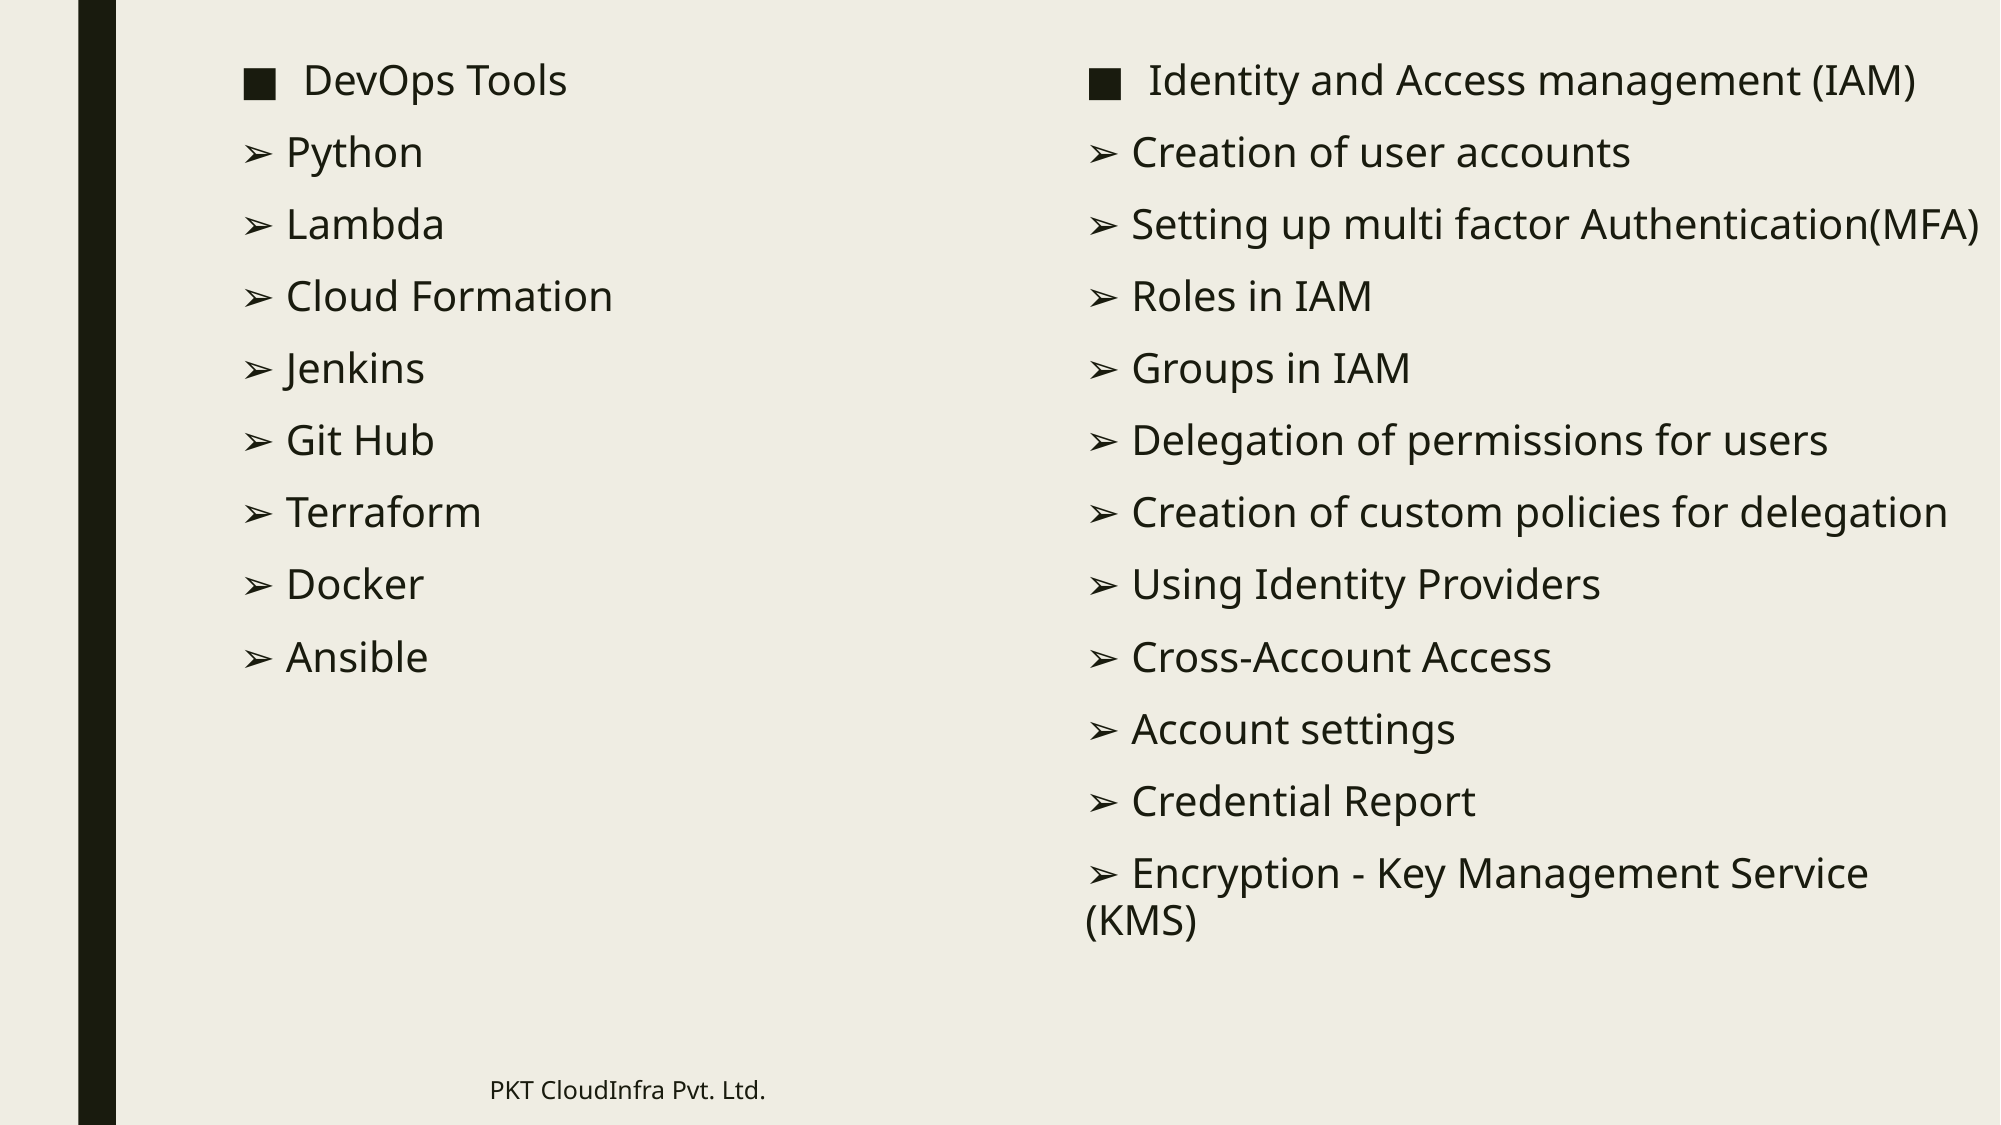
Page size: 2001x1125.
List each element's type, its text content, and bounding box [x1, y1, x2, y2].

list Identity and Access management (IAM) ➢ Creation of user accounts ➢ Setting up multi factor Authentication(MFA) ➢ Roles in IAM ➢ Groups in IAM ➢ Delegation of permissions for users ➢ Creation of custom policies for delegation ➢ Using Identity Providers ➢ Cross-Account Access ➢ Account settings ➢ Credential Report ➢ Encryption - Key Management Service (KMS) [1070, 50, 2000, 963]
footer PKT CloudInfra Pvt. Ltd. [474, 1058, 1505, 1125]
list DevOps Tools ➢ Python ➢ Lambda ➢ Cloud Formation ➢ Jenkins ➢ Git Hub ➢ Terraform ➢ Docker ➢ Ansible [225, 50, 955, 963]
